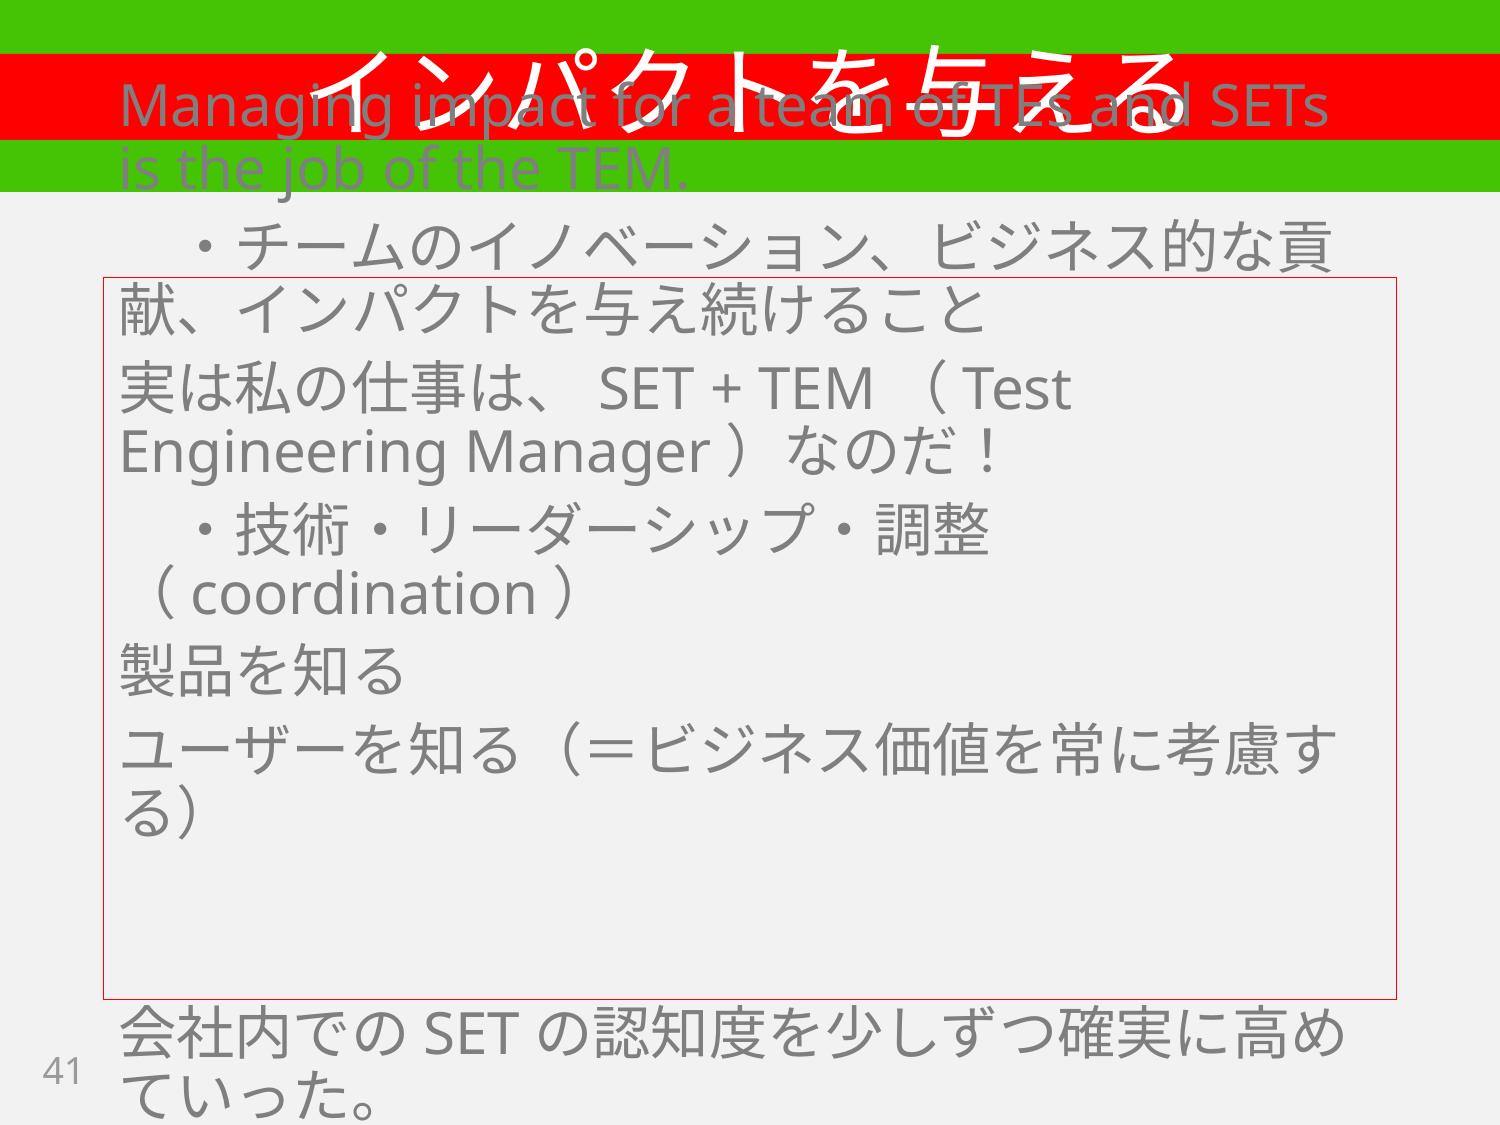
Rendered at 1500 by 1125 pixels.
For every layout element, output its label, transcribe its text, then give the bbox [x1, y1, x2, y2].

list Managing impact for a team of TEs and SETs is the job of the TEM. ・チームのイノベーション、ビジネス的な貢献、インパクトを与え続けること 実は私の仕事は、SET + TEM（Test Engineering Manager）なのだ！ ・技術・リーダーシップ・調整（coordination） 製品を知る ユーザーを知る（＝ビジネス価値を常に考慮する） 会社内でのSETの認知度を少しずつ確実に高めていった。 [103, 277, 1397, 1000]
slide_number 41 [27, 1042, 146, 1102]
title インパクトを与える [0, 53, 1500, 140]
